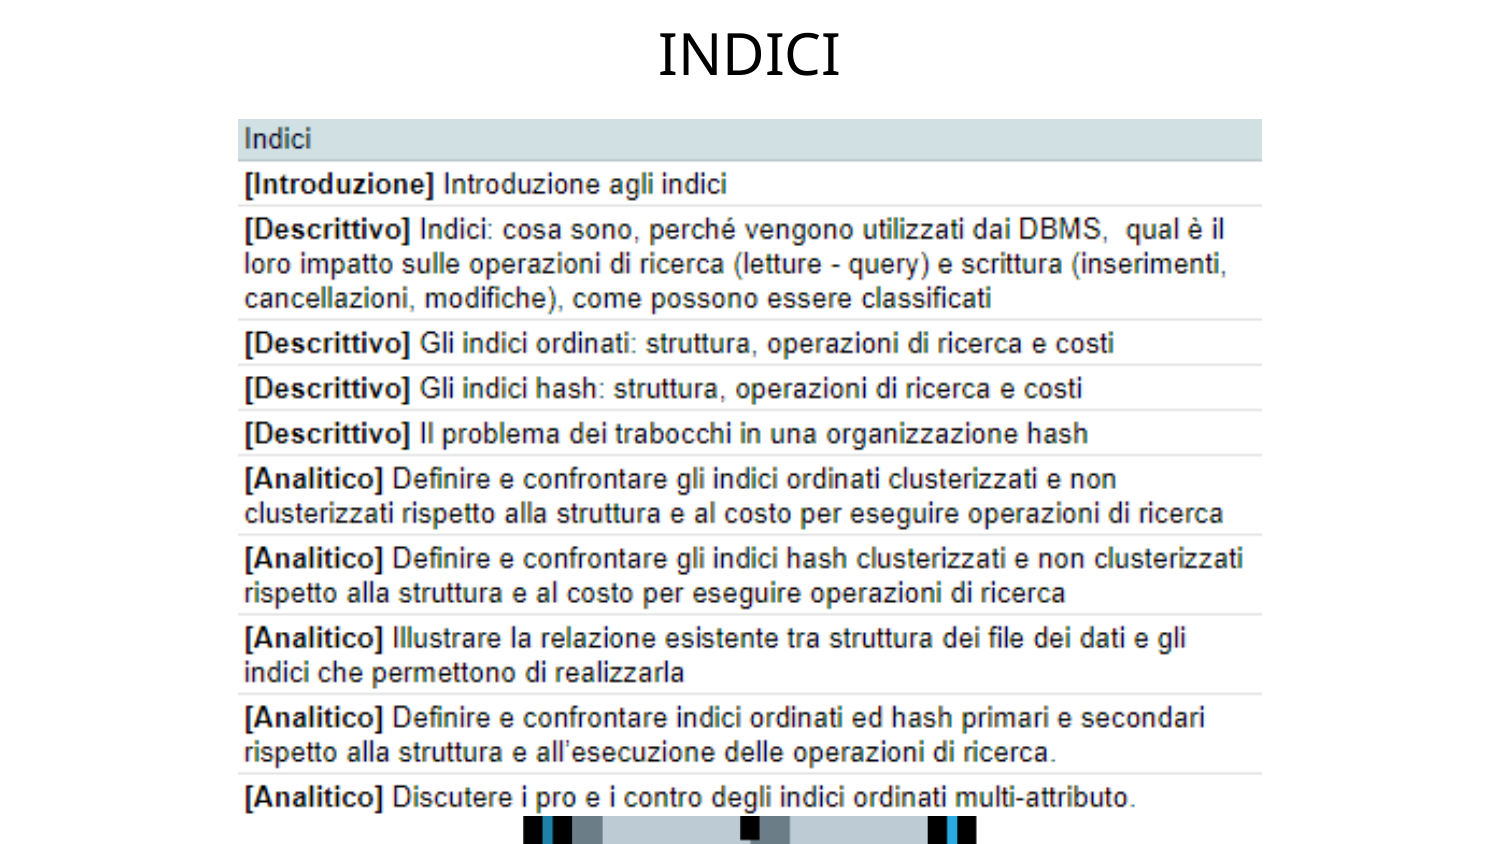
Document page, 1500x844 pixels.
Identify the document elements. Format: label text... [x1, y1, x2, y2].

title INDICI [328, 12, 1172, 92]
picture [238, 119, 1262, 844]
